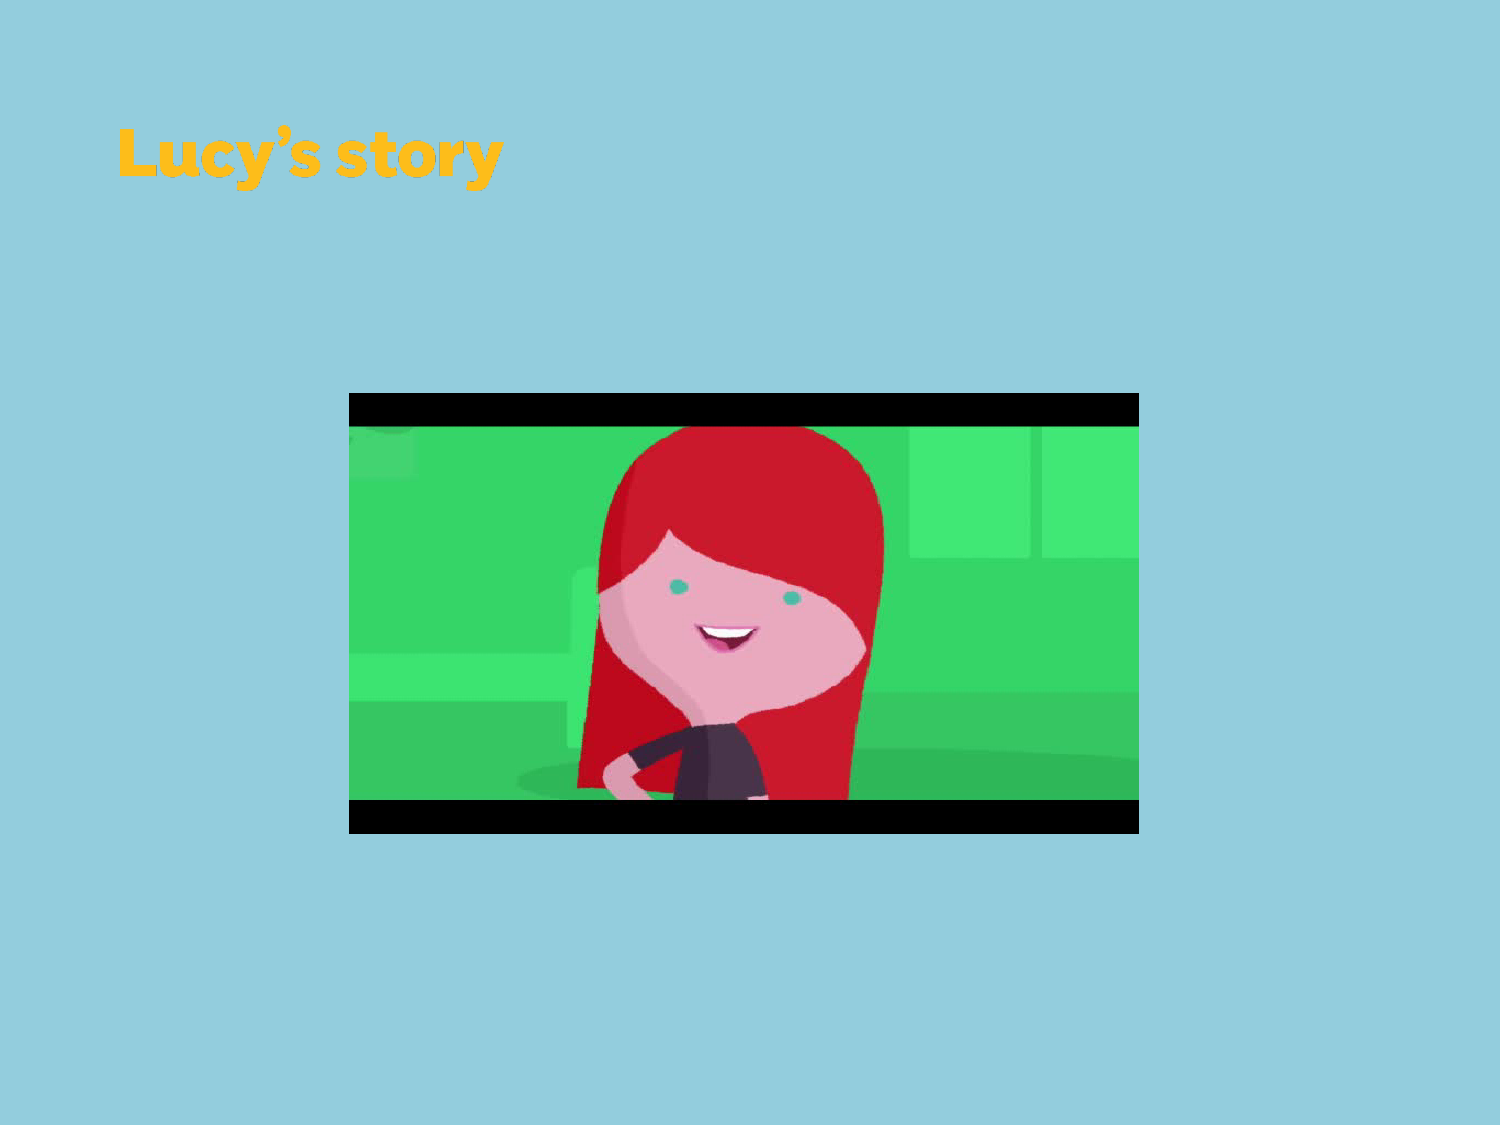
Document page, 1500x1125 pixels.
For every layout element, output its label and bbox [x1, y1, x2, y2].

picture [120, 125, 504, 191]
text_box [348, 392, 1140, 835]
